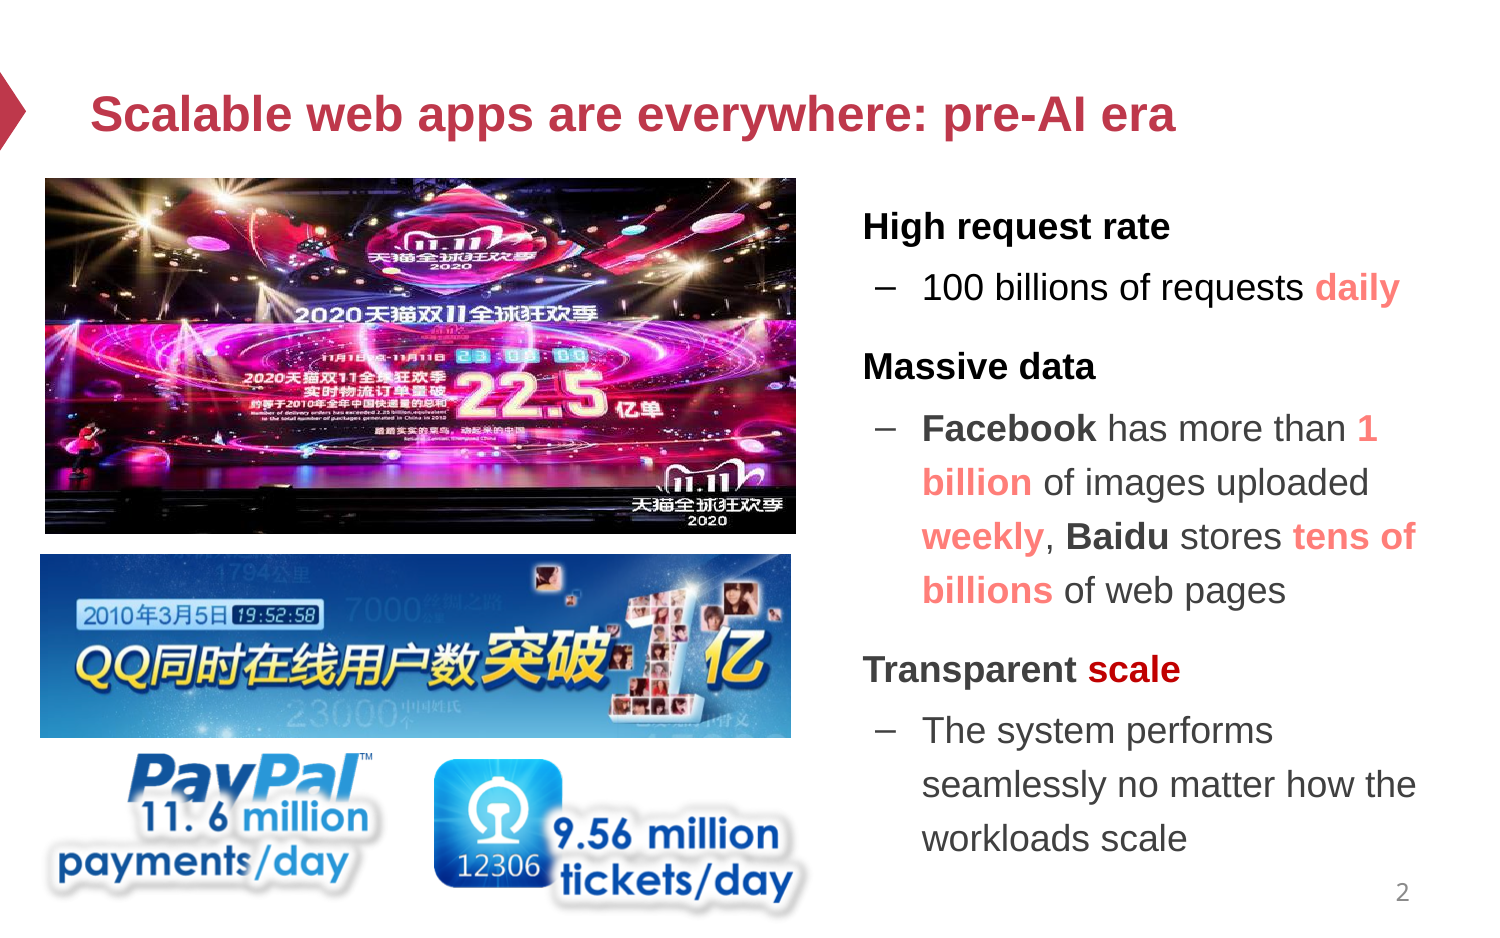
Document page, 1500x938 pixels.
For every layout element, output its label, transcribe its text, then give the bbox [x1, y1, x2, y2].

title Scalable web apps are everywhere: pre-AI era [75, 37, 1425, 186]
slide_number 2 [1074, 868, 1425, 919]
picture [434, 758, 848, 938]
list High request rate 100 billions of requests daily Massive data Facebook has more than 1 billion of images uploaded weekly, Baidu stores tens of billions of web pages Transparent scale The system performs seamlessly no matter how the workloads scale [847, 185, 1456, 918]
picture [7, 753, 422, 937]
picture [45, 177, 796, 534]
picture [39, 553, 791, 738]
